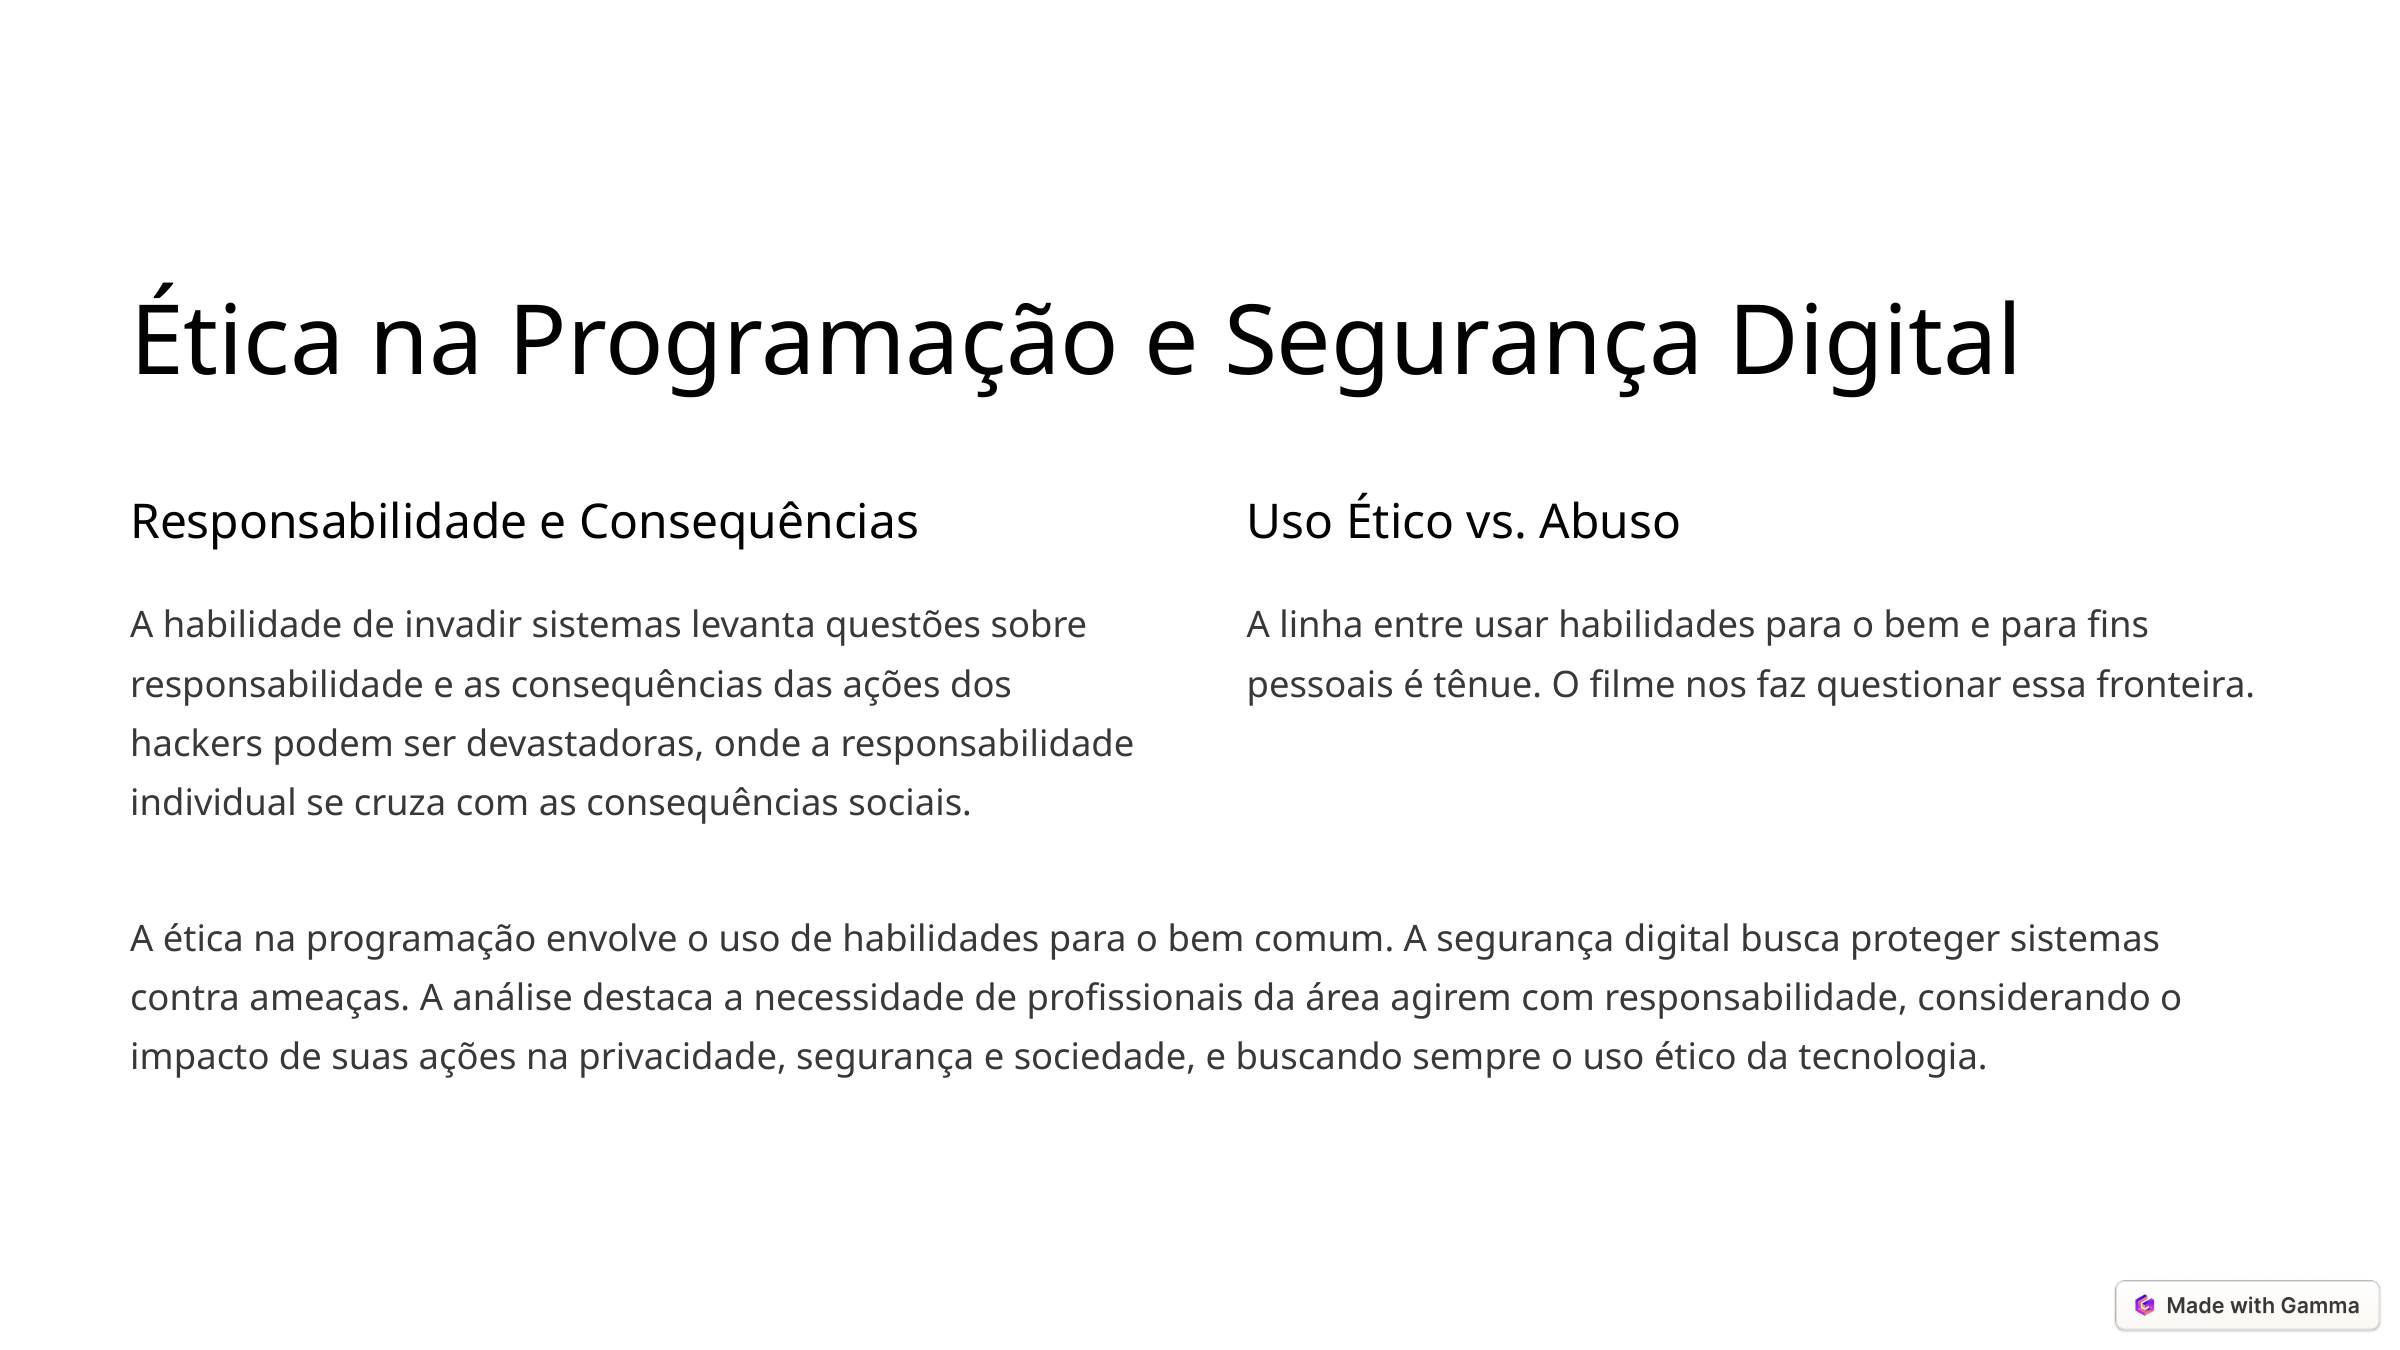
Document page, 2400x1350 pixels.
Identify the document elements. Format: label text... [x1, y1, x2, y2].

text_box A ética na programação envolve o uso de habilidades para o bem comum. A segurança digital busca proteger sistemas contra ameaças. A análise destaca a necessidade de profissionais da área agirem com responsabilidade, considerando o impacto de suas ações na privacidade, segurança e sociedade, e buscando sempre o uso ético da tecnologia. [130, 899, 2270, 1078]
text_box Responsabilidade e Consequências [130, 487, 882, 549]
text_box Ética na Programação e Segurança Digital [130, 272, 1936, 395]
text_box A linha entre usar habilidades para o bem e para fins pessoais é tênue. O filme nos faz questionar essa fronteira. [1246, 585, 2271, 705]
text_box Uso Ético vs. Abuso [1246, 487, 1735, 549]
text_box A habilidade de invadir sistemas levanta questões sobre responsabilidade e as consequências das ações dos hackers podem ser devastadoras, onde a responsabilidade individual se cruza com as consequências sociais. [130, 585, 1155, 824]
picture [2106, 1271, 2389, 1339]
